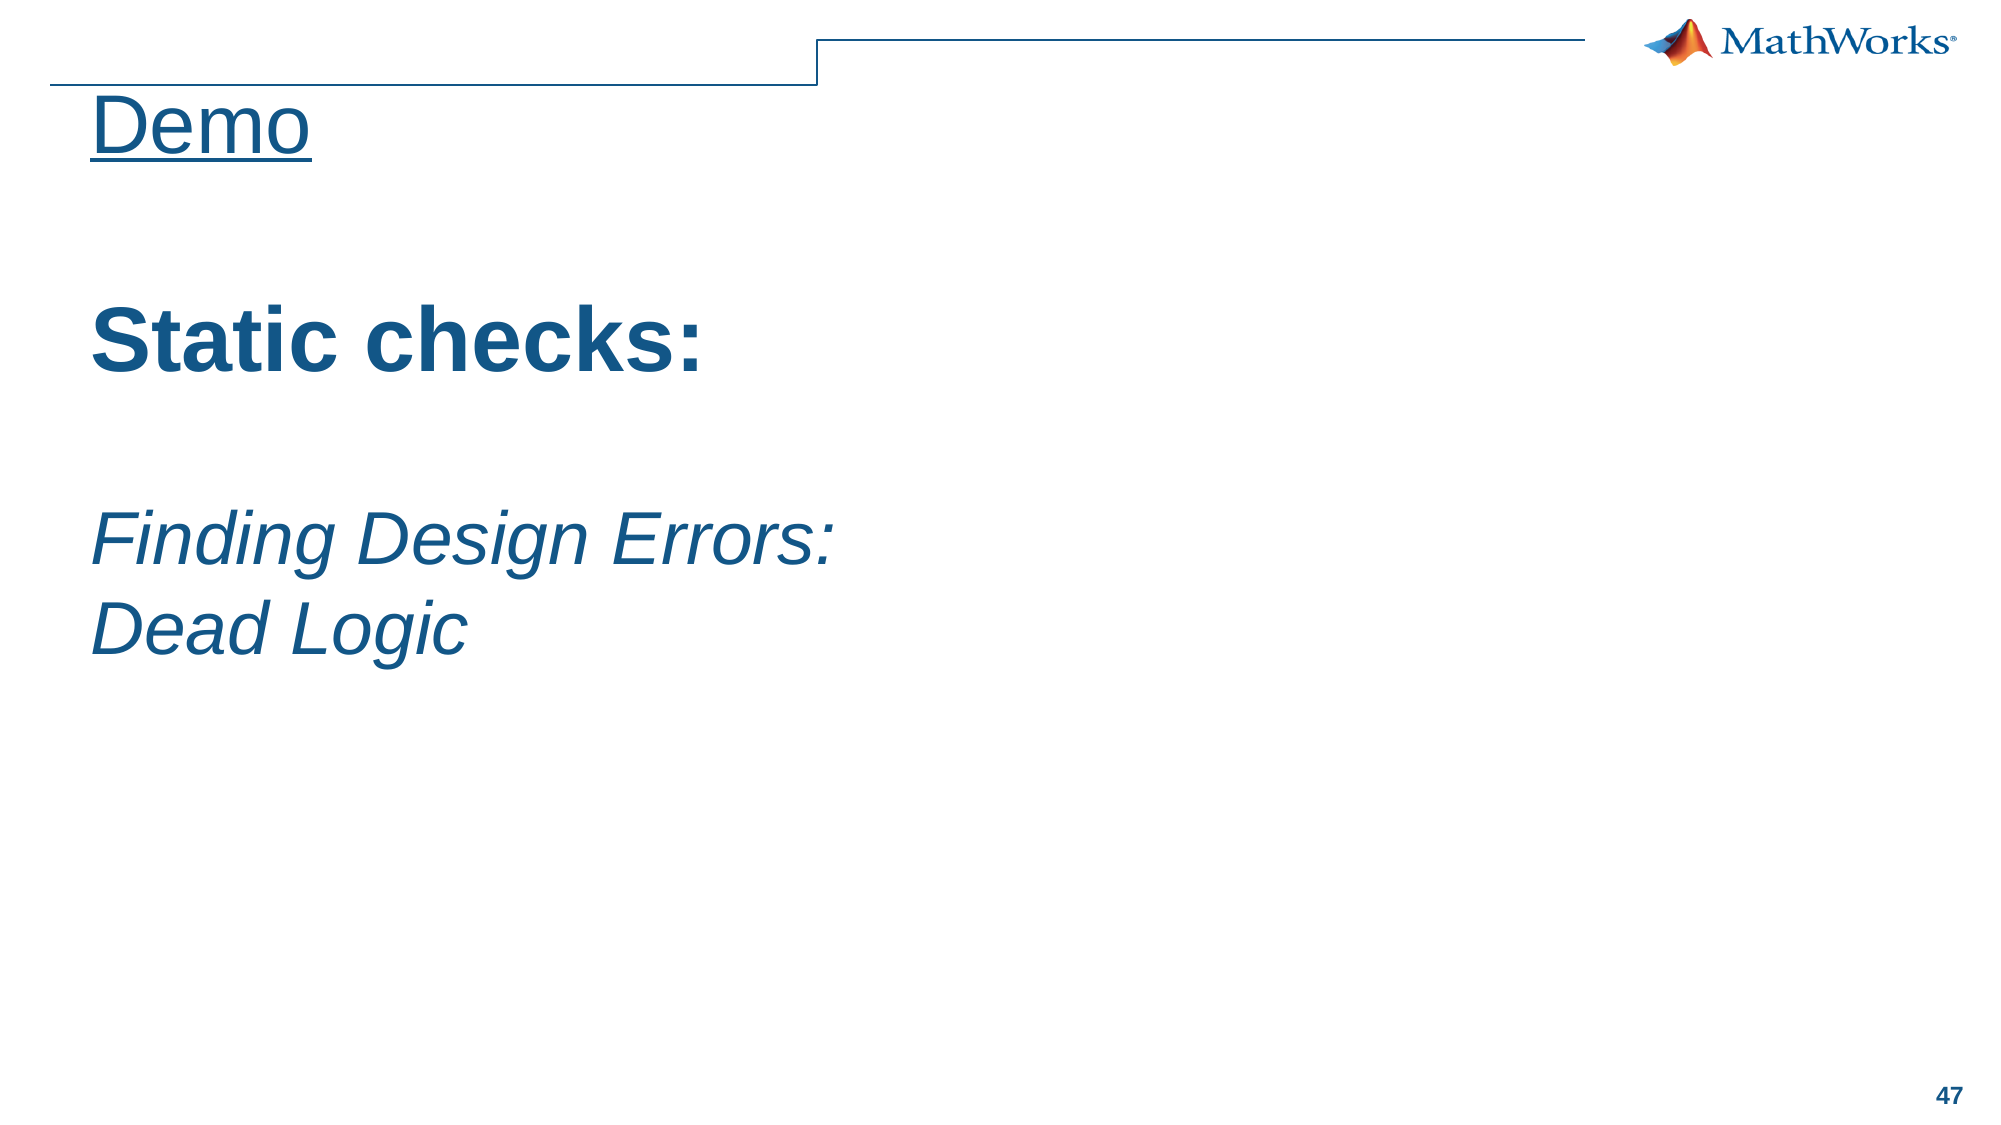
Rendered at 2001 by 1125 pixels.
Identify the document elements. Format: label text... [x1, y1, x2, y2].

title Demo Static checks: Finding Design Errors: Dead Logic [75, 62, 1788, 1038]
picture [1634, 7, 1977, 78]
